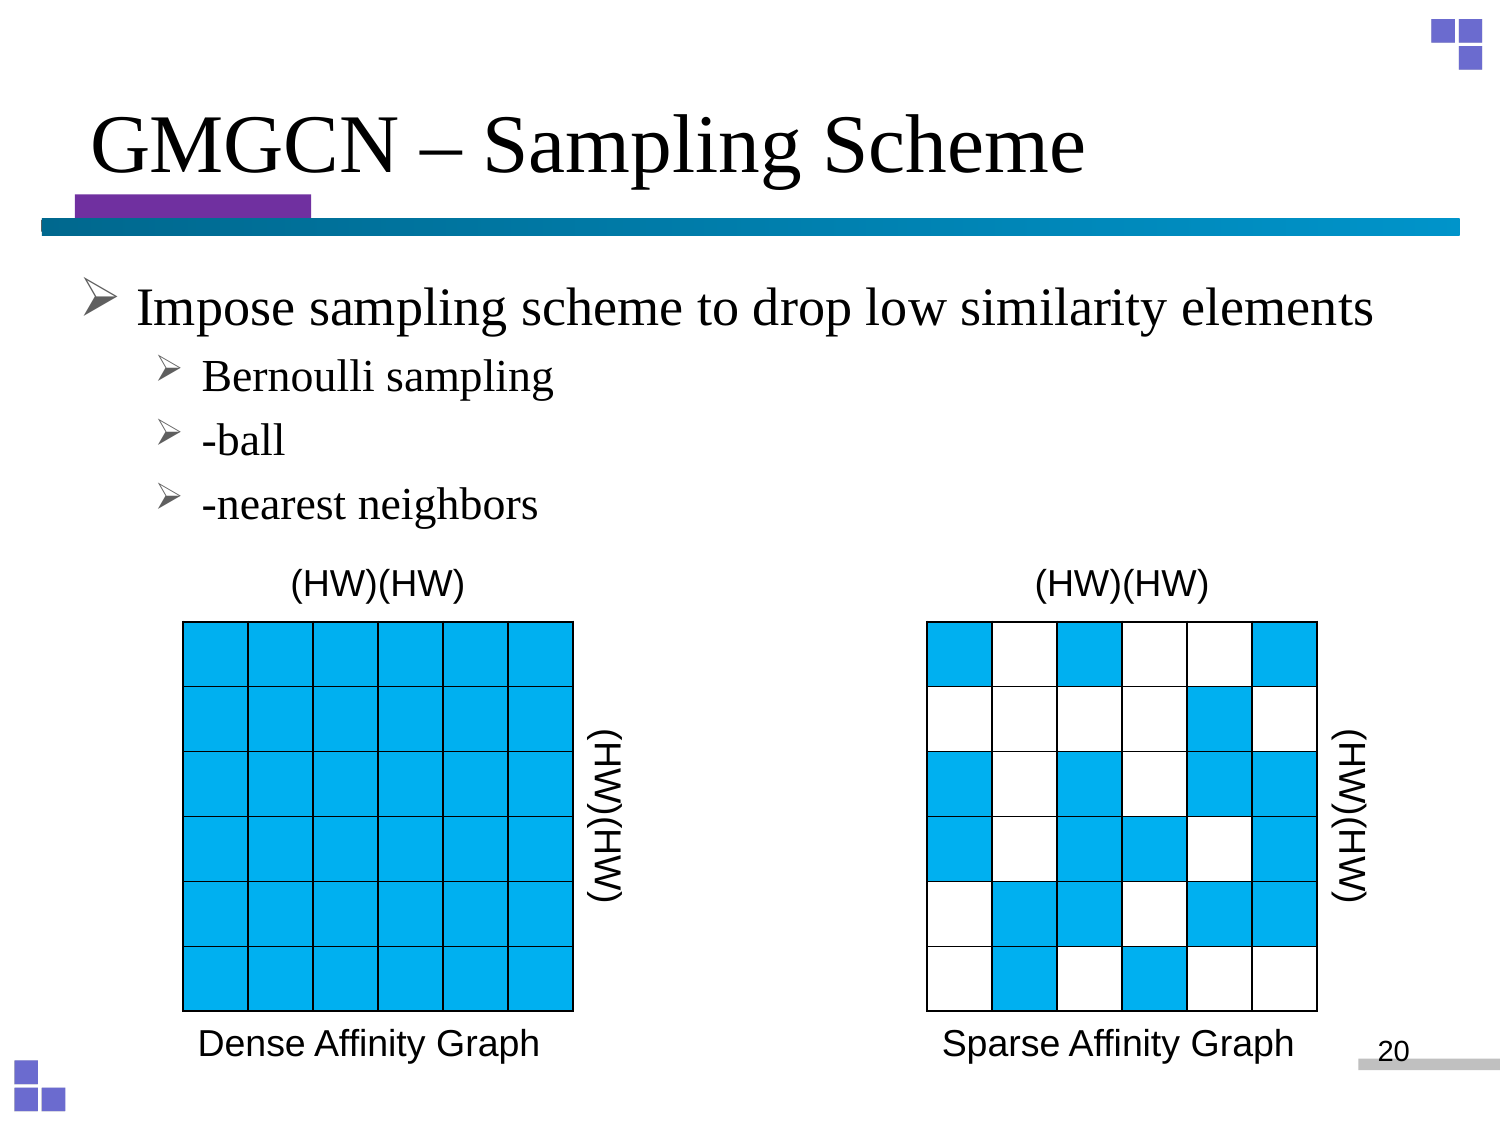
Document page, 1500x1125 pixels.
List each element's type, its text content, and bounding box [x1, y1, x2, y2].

table_cell [444, 752, 507, 816]
table_cell [993, 882, 1056, 946]
table_header [1253, 623, 1316, 686]
table_cell [1058, 752, 1121, 816]
table_cell [444, 817, 507, 881]
table_cell [249, 817, 312, 881]
table_header [184, 623, 247, 686]
table_cell [993, 817, 1056, 881]
table_cell [1188, 882, 1251, 946]
table_cell [379, 947, 442, 1010]
table_cell [379, 882, 442, 946]
table_cell [928, 882, 991, 946]
table_cell [1253, 687, 1316, 751]
table_cell [249, 882, 312, 946]
table_header [249, 623, 312, 686]
table_cell [249, 687, 312, 751]
table_header [379, 623, 442, 686]
table_cell [184, 817, 247, 881]
table_header [444, 623, 507, 686]
table_cell [184, 687, 247, 751]
table_cell [993, 947, 1056, 1010]
table_cell [509, 947, 572, 1010]
slide_number 20 [1074, 1024, 1425, 1103]
table_cell [379, 752, 442, 816]
table_cell [1188, 947, 1251, 1010]
table_cell [1253, 752, 1316, 816]
table_cell [1123, 687, 1186, 751]
table_cell [509, 882, 572, 946]
table_cell [249, 752, 312, 816]
text_box Sparse Affinity Graph [927, 1011, 1317, 1072]
table_cell [249, 947, 312, 1010]
table_cell [1123, 817, 1186, 881]
table_cell [1123, 882, 1186, 946]
table_cell [184, 947, 247, 1010]
table_cell [928, 817, 991, 881]
table_cell [314, 687, 377, 751]
table_cell [1123, 947, 1186, 1010]
table_cell [314, 882, 377, 946]
text_box Dense Affinity Graph [182, 1011, 573, 1072]
table_cell [509, 687, 572, 751]
table_cell [1188, 752, 1251, 816]
table_header [1058, 623, 1121, 686]
table_header [509, 623, 572, 686]
table_header [1123, 623, 1186, 686]
table_cell [928, 947, 991, 1010]
table_header [928, 623, 991, 686]
table_cell [1188, 817, 1251, 881]
table_cell [1058, 882, 1121, 946]
table_cell [184, 752, 247, 816]
title GMGCN – Sampling Scheme [75, 45, 1425, 233]
table_cell [314, 947, 377, 1010]
table_cell [509, 752, 572, 816]
table_cell [1058, 817, 1121, 881]
table_cell [314, 817, 377, 881]
table_cell [928, 752, 991, 816]
table_cell [184, 882, 247, 946]
table_cell [1253, 947, 1316, 1010]
table_cell [444, 882, 507, 946]
table_cell [444, 947, 507, 1010]
table_cell [1253, 817, 1316, 881]
table_cell [379, 687, 442, 751]
table_cell [1058, 687, 1121, 751]
table_cell [1058, 947, 1121, 1010]
table_cell [1253, 882, 1316, 946]
table_cell [509, 817, 572, 881]
table_cell [993, 752, 1056, 816]
table_cell [379, 817, 442, 881]
table_cell [314, 752, 377, 816]
table_cell [993, 687, 1056, 751]
table_cell [444, 687, 507, 751]
table_header [993, 623, 1056, 686]
table_cell [1123, 752, 1186, 816]
table_header [314, 623, 377, 686]
table_cell [1188, 687, 1251, 751]
table_header [1188, 623, 1251, 686]
table_cell [928, 687, 991, 751]
